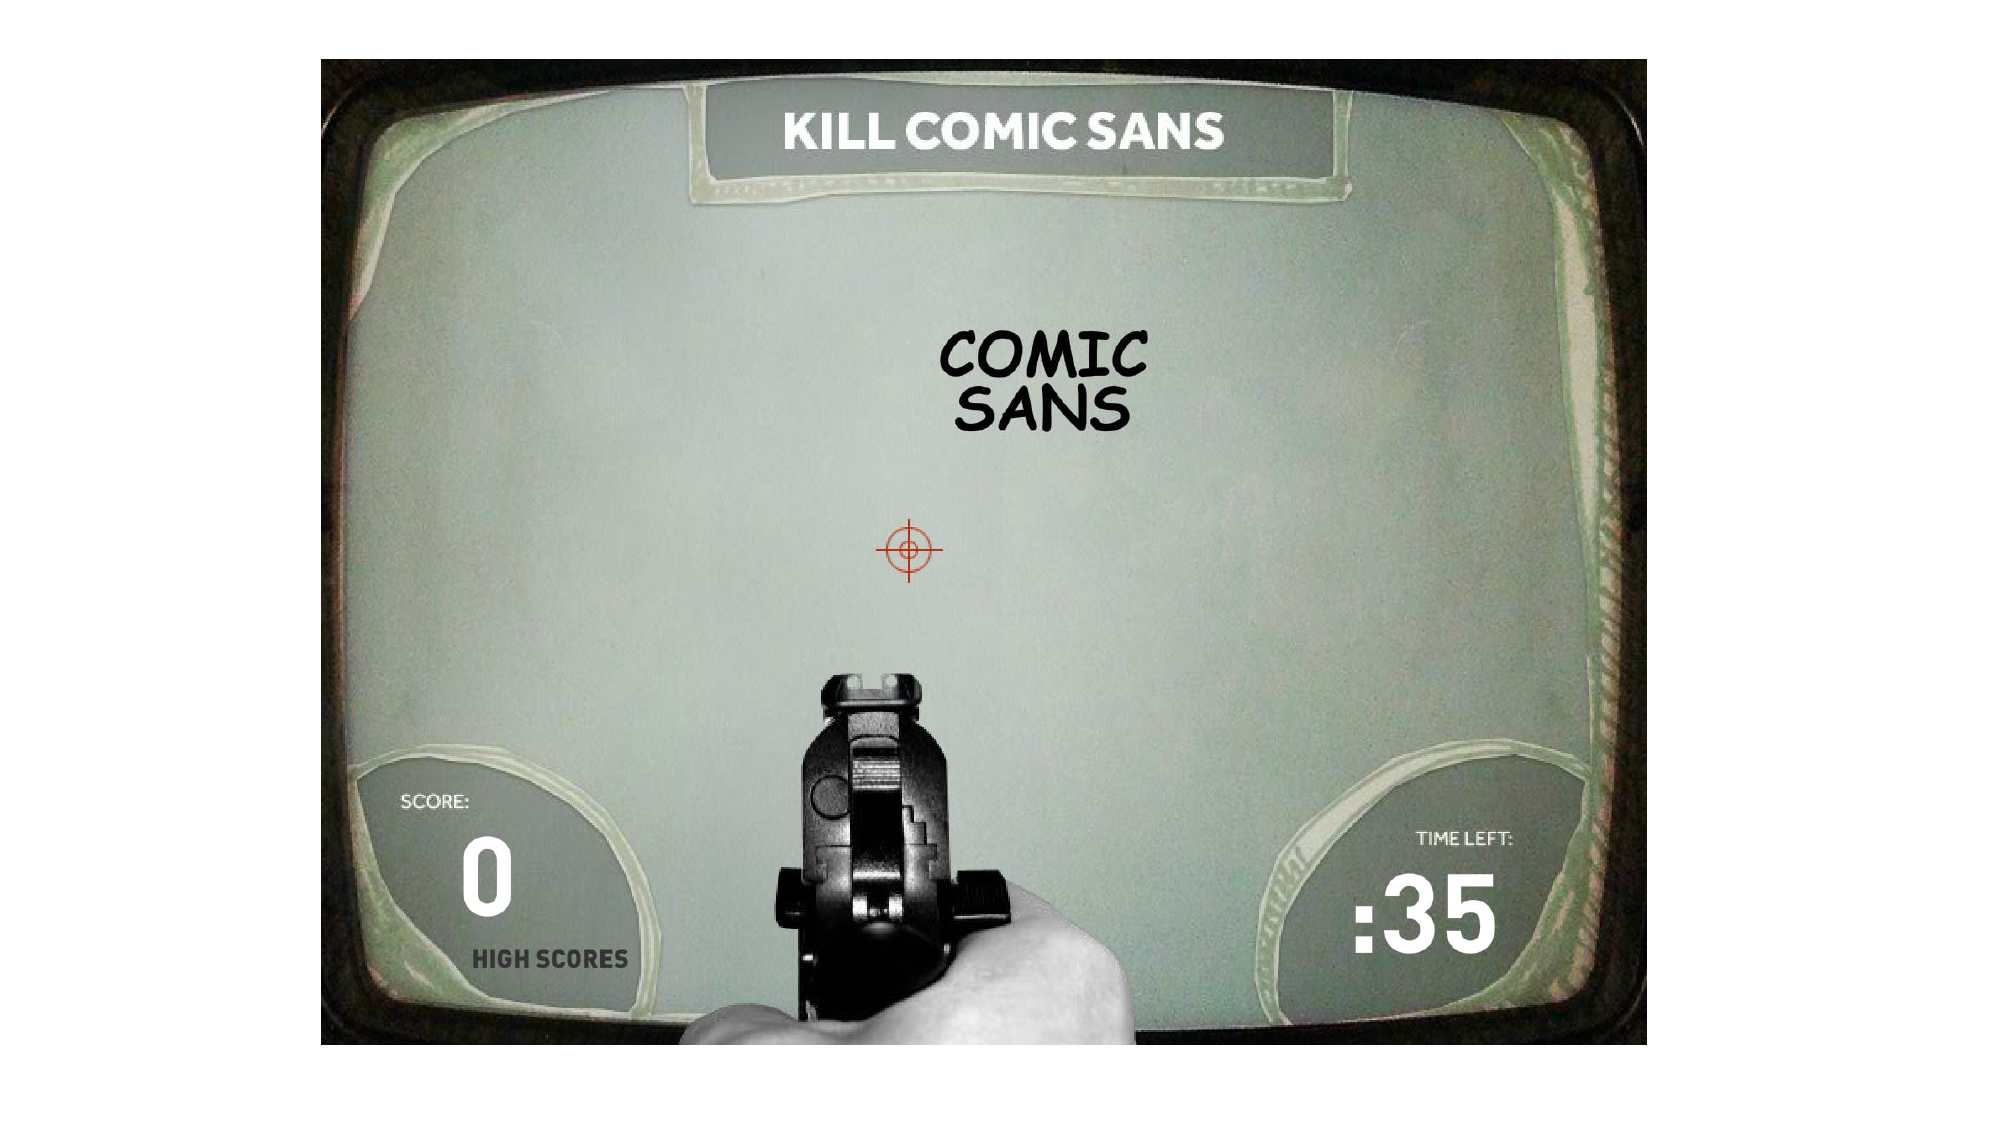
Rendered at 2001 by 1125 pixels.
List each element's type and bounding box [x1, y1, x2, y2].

picture [321, 59, 1647, 1045]
